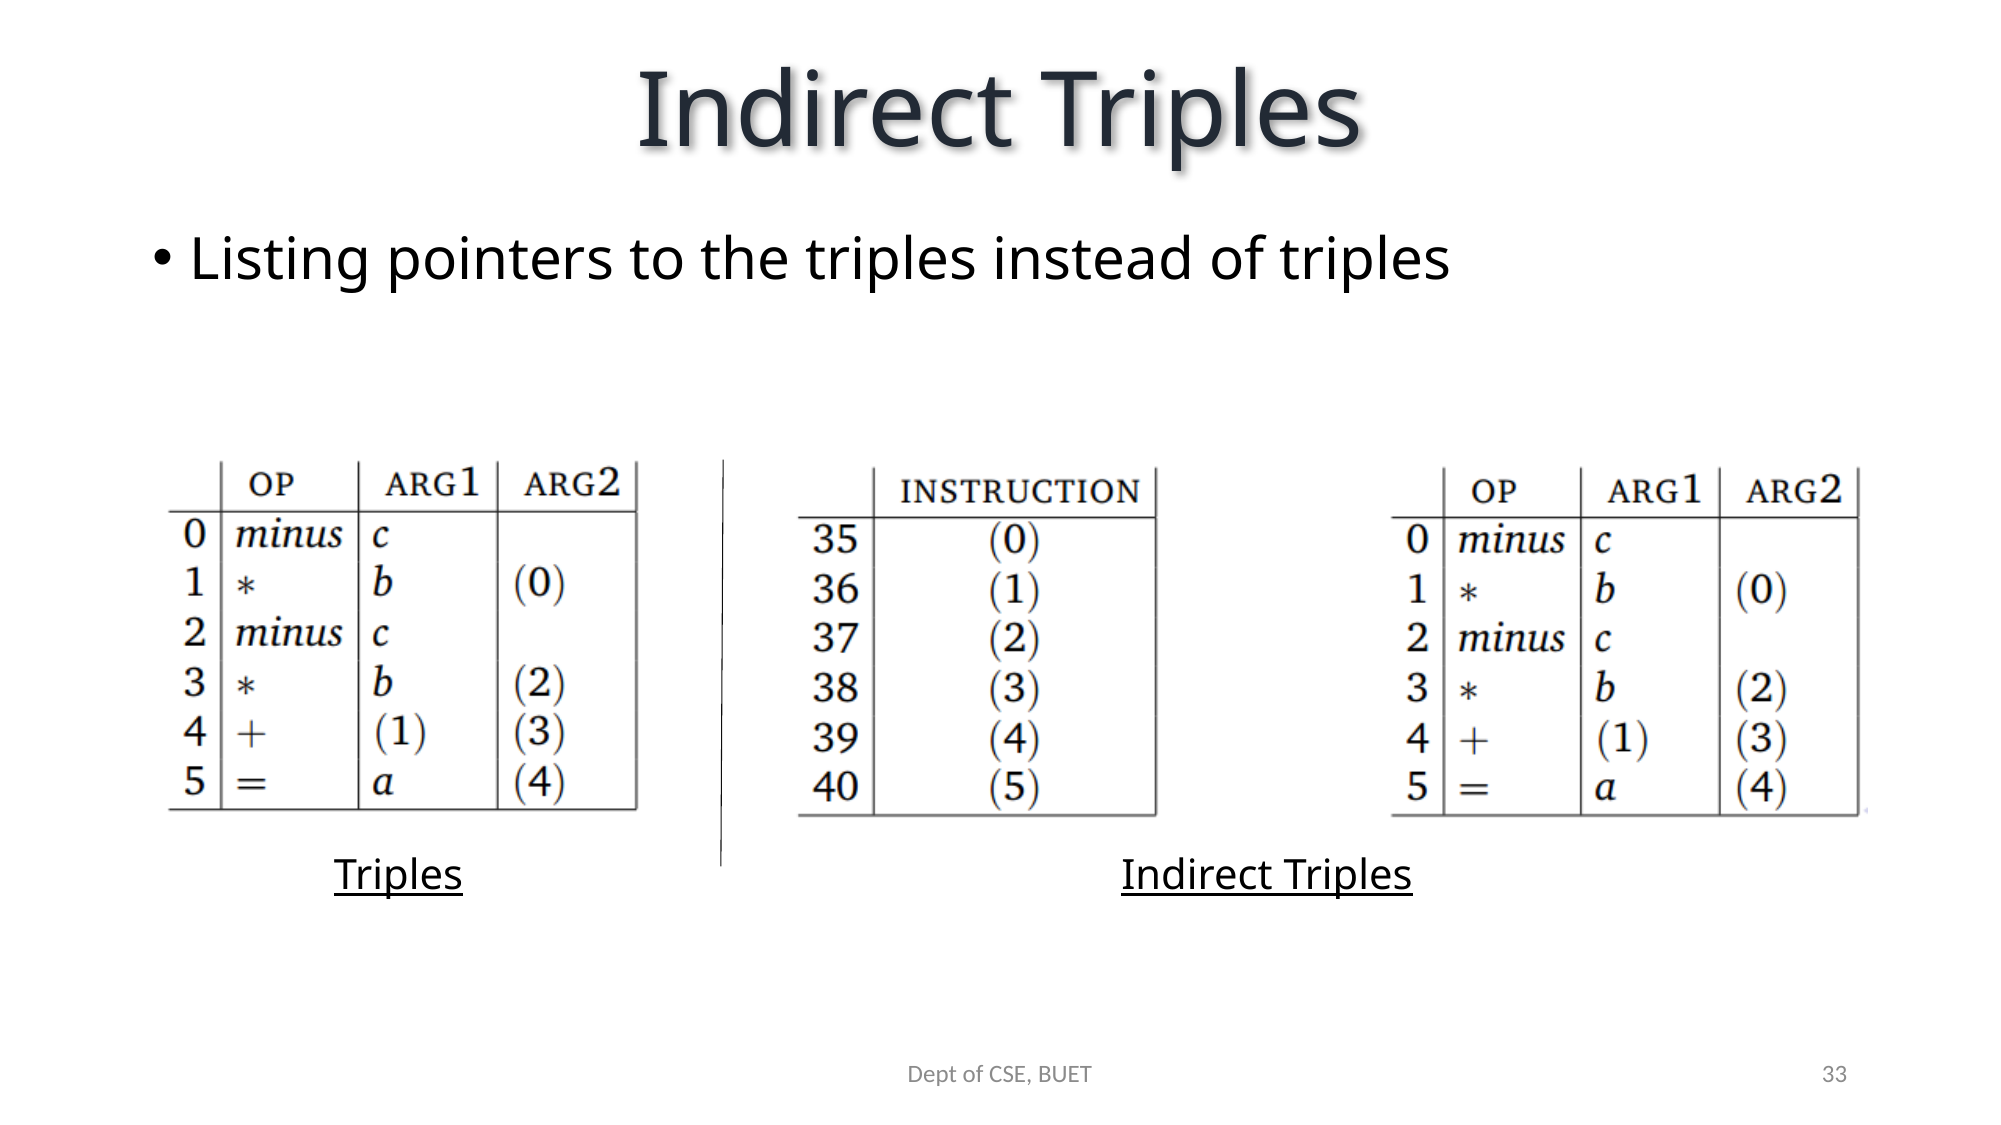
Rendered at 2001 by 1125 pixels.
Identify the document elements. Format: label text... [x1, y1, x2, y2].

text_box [720, 459, 724, 867]
list Listing pointers to the triples instead of triples [137, 221, 1863, 1014]
slide_number 33 [1412, 1042, 1863, 1103]
footer Dept of CSE, BUET [662, 1042, 1338, 1103]
title Indirect Triples [137, 3, 1863, 221]
text_box Triples [319, 840, 478, 906]
text_box Indirect Triples [1106, 840, 1428, 906]
picture [148, 444, 665, 837]
picture [772, 459, 1868, 823]
